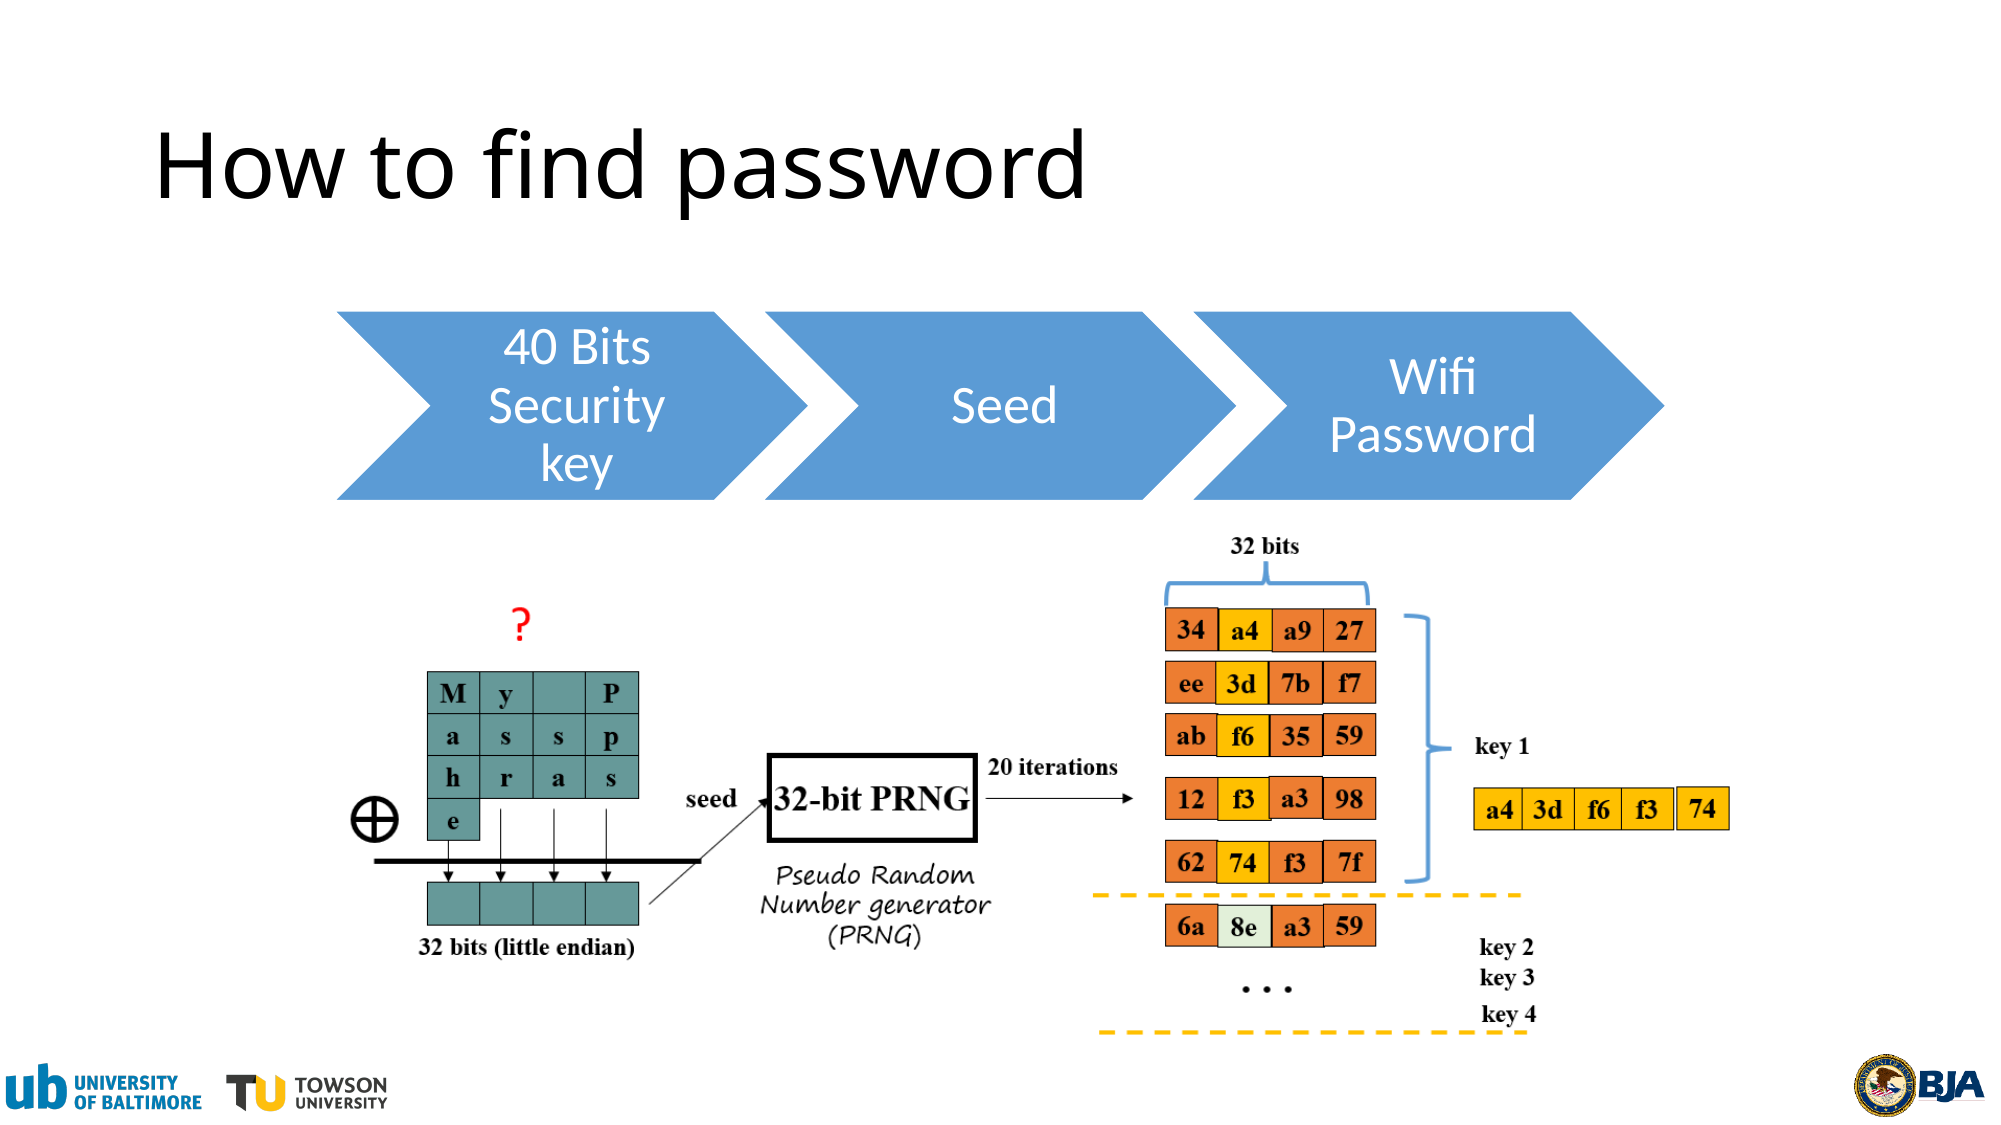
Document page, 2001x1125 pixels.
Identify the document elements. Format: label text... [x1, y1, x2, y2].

picture [0, 533, 1760, 1125]
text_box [627, 852, 1577, 1026]
picture [1854, 1054, 1986, 1117]
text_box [226, 616, 474, 904]
title How to find password [137, 59, 1863, 278]
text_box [333, 277, 1667, 533]
